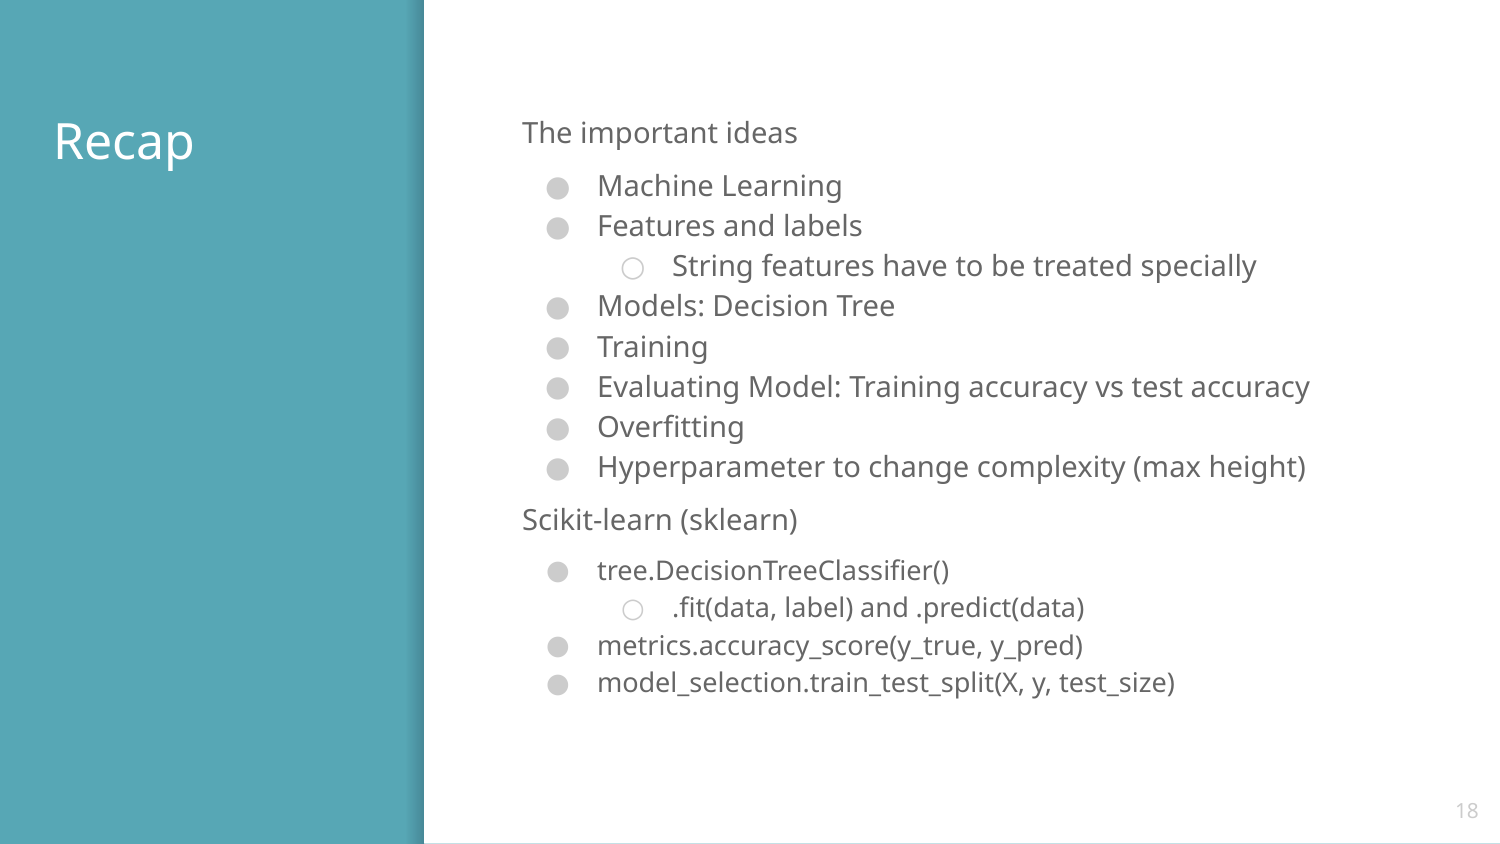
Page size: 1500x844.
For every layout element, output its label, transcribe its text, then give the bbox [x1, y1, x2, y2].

slide_number ‹#› [1403, 779, 1494, 844]
list The important ideas Machine Learning Features and labels String features have to be treated specially Models: Decision Tree Training Evaluating Model: Training accuracy vs test accuracy Overfitting Hyperparameter to change complexity (max height) Scikit-learn (sklearn) tree.DecisionTreeClassifier() .fit(data, label) and .predict(data) metrics.accuracy_score(y_true, y_pred) model_selection.train_test_split(X, y, test_size) [506, 94, 1425, 748]
title Recap [38, 94, 375, 748]
